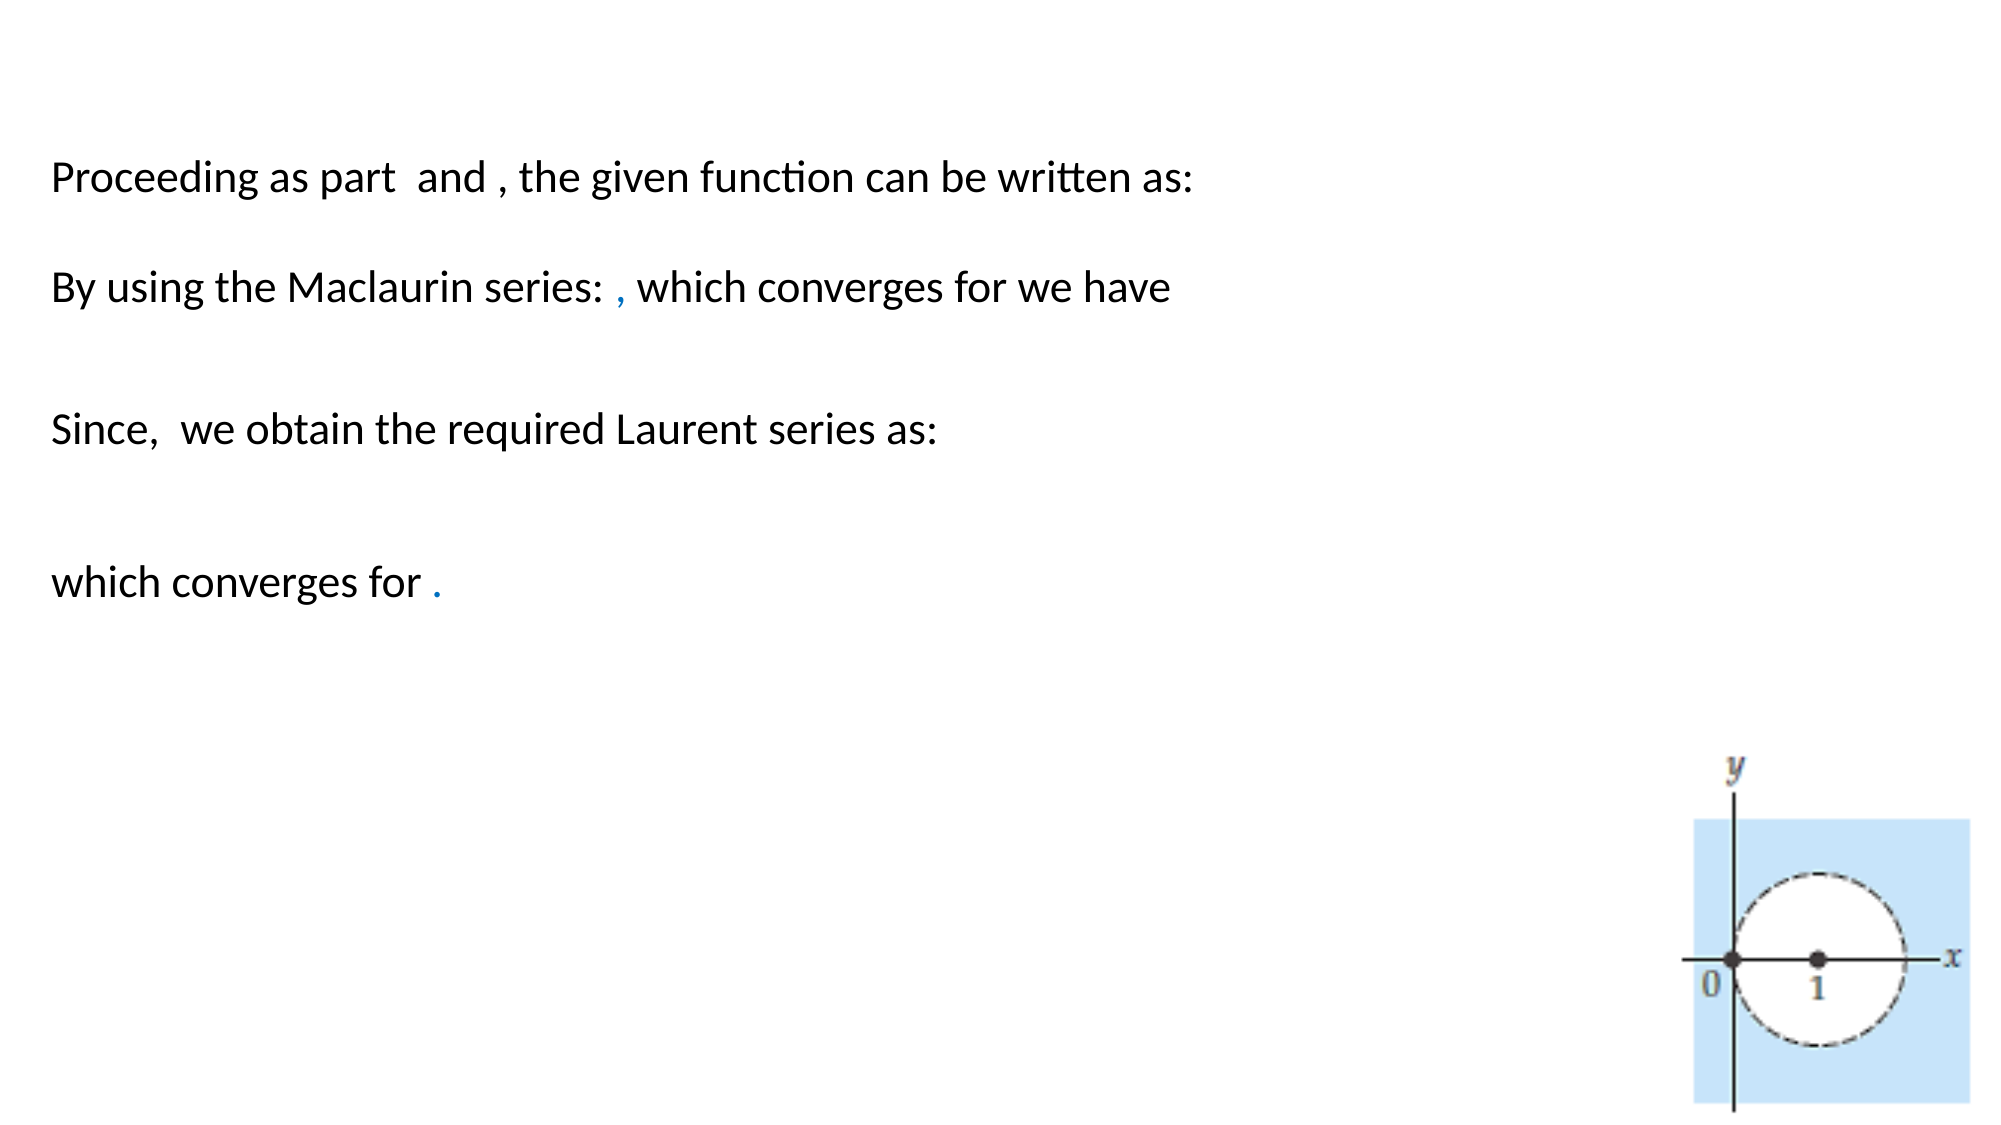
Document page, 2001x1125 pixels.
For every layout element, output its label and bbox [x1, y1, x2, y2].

picture [1680, 749, 1974, 1125]
